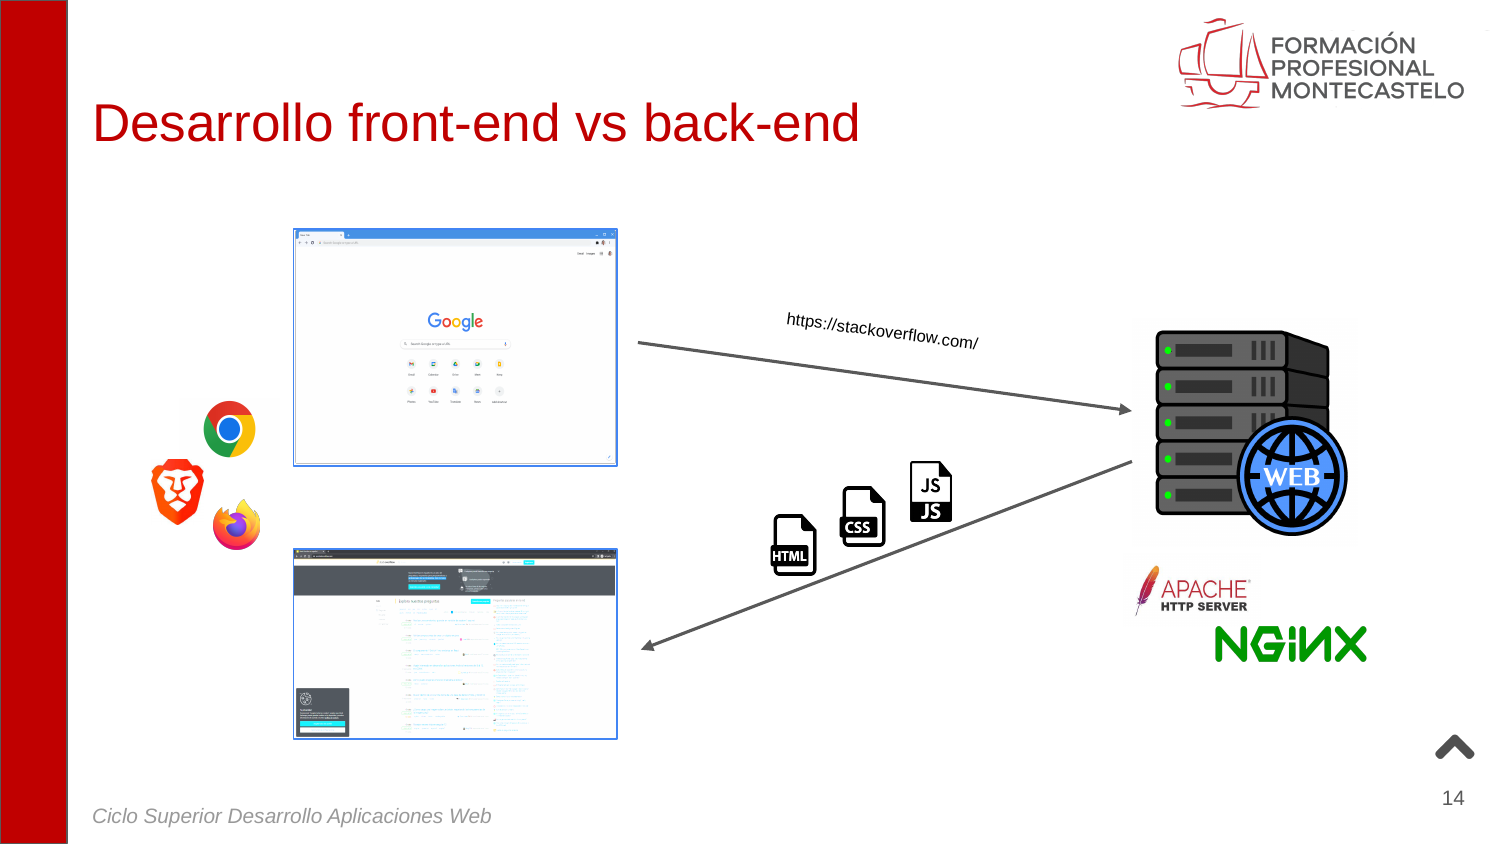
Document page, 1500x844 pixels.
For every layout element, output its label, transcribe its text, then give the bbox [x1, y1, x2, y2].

picture [902, 461, 960, 523]
picture [1133, 553, 1367, 662]
slide_number ‹#› [1389, 764, 1480, 830]
picture [765, 514, 823, 576]
picture [1428, 723, 1481, 776]
picture [1131, 318, 1359, 547]
picture [151, 398, 281, 525]
picture [833, 485, 891, 548]
picture [293, 549, 617, 739]
picture [213, 498, 260, 551]
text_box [637, 342, 1133, 412]
text_box https://stackoverflow.com/ [769, 295, 1068, 340]
title Desarrollo front-end vs back-end [77, 72, 1449, 167]
picture [293, 229, 617, 466]
picture [1161, 16, 1500, 111]
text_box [640, 461, 1133, 650]
